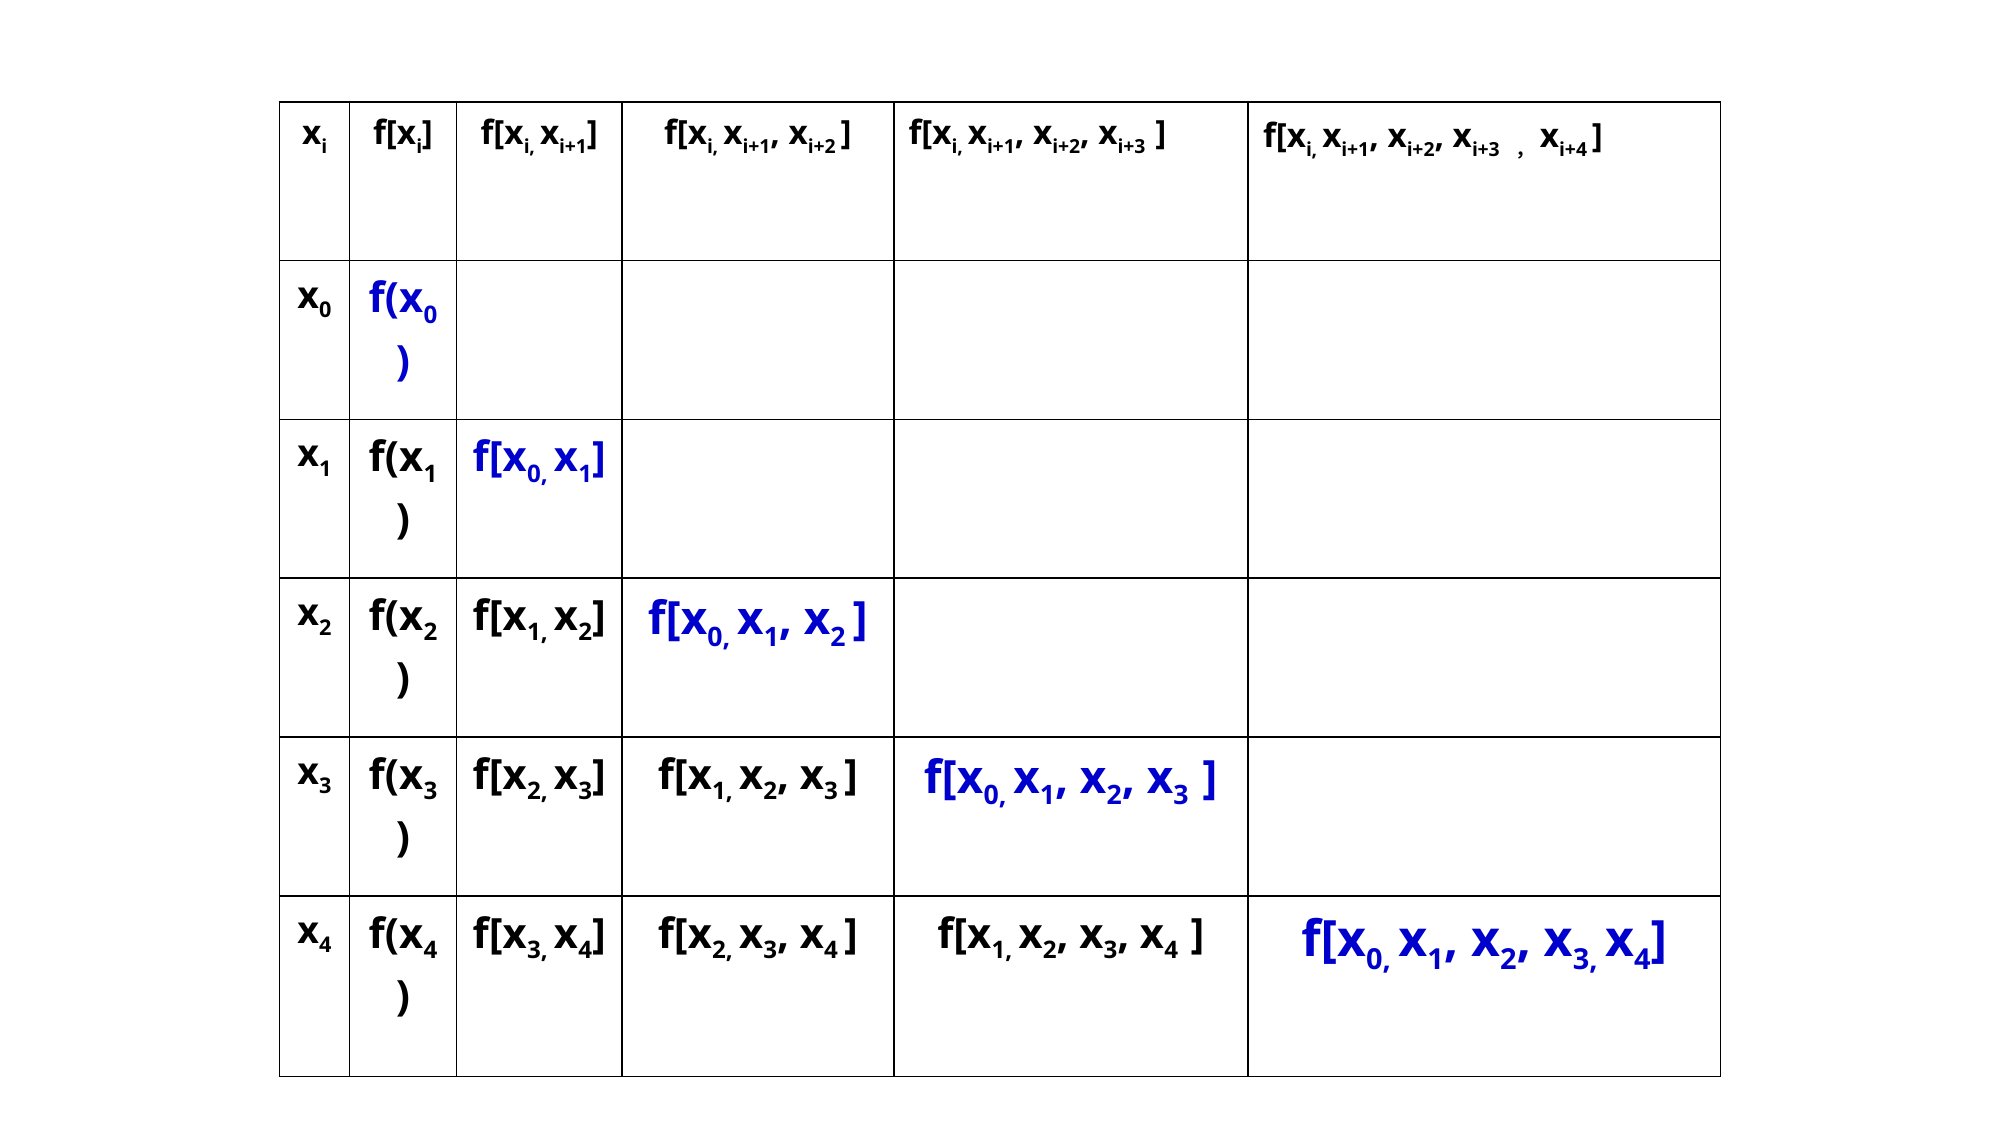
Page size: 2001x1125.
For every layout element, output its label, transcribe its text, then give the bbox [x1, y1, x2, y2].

table_cell [1249, 738, 1720, 895]
table_cell x1 [280, 420, 349, 577]
table_cell f(x2) [350, 579, 456, 736]
table_cell [895, 261, 1247, 419]
table_cell [623, 261, 893, 419]
table_cell [895, 420, 1247, 577]
table_header f[xi, xi+1, xi+2, xi+3 ，xi+4 ] [1249, 103, 1720, 260]
table_cell f[x1, x2, x3 ] [623, 738, 893, 895]
table_header f[xi, xi+1] [457, 103, 621, 260]
table_cell [623, 420, 893, 577]
table_cell f[x2, x3, x4 ] [623, 897, 893, 1076]
table_cell x4 [280, 897, 349, 1076]
table_header f[xi, xi+1, xi+2, xi+3 ] [895, 103, 1247, 260]
table_cell f(x4) [350, 897, 456, 1076]
table_cell f[x0, x1, x2 ] [623, 579, 893, 736]
table_cell f[x0, x1, x2, x3, x4] [1249, 897, 1720, 1076]
table_cell f[x0, x1, x2, x3 ] [895, 738, 1247, 895]
table_cell [895, 579, 1247, 736]
table_cell [1249, 420, 1720, 577]
table_cell x2 [280, 579, 349, 736]
table_cell f[x2, x3] [457, 738, 621, 895]
table_cell f[x1, x2, x3, x4 ] [895, 897, 1247, 1076]
table_cell f[x3, x4] [457, 897, 621, 1076]
table_header f[xi, xi+1, xi+2 ] [623, 103, 893, 260]
table_cell f[x0, x1] [457, 420, 621, 577]
table_header f[xi] [350, 103, 456, 260]
table_cell [1249, 261, 1720, 419]
table_cell x0 [280, 261, 349, 419]
table_cell [1249, 579, 1720, 736]
table_cell f(x0) [350, 261, 456, 419]
table_cell f(x3) [350, 738, 456, 895]
table_header xi [280, 103, 349, 260]
table_cell x3 [280, 738, 349, 895]
table_cell f[x1, x2] [457, 579, 621, 736]
table_cell f(x1) [350, 420, 456, 577]
table_cell [457, 261, 621, 419]
